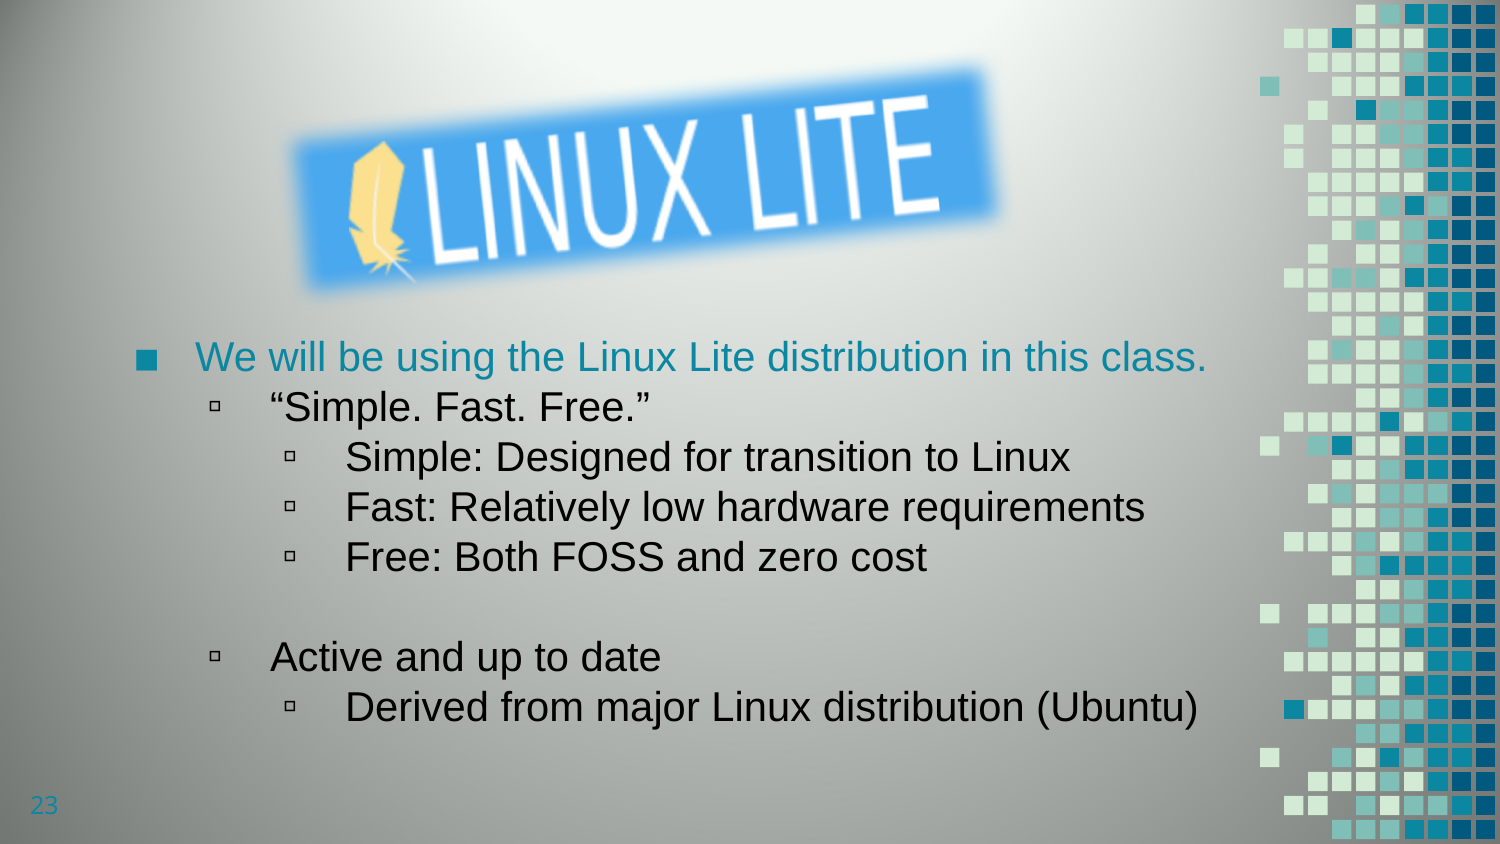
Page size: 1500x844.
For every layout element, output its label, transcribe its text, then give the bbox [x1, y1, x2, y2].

picture [0, 0, 1500, 844]
slide_number 23 [15, 774, 105, 839]
list We will be using the Linux Lite distribution in this class. “Simple. Fast. Free.” Simple: Designed for transition to Linux Fast: Relatively low hardware requirements Free: Both FOSS and zero cost Active and up to date Derived from major Linux distribution (Ubuntu) [104, 314, 1284, 804]
